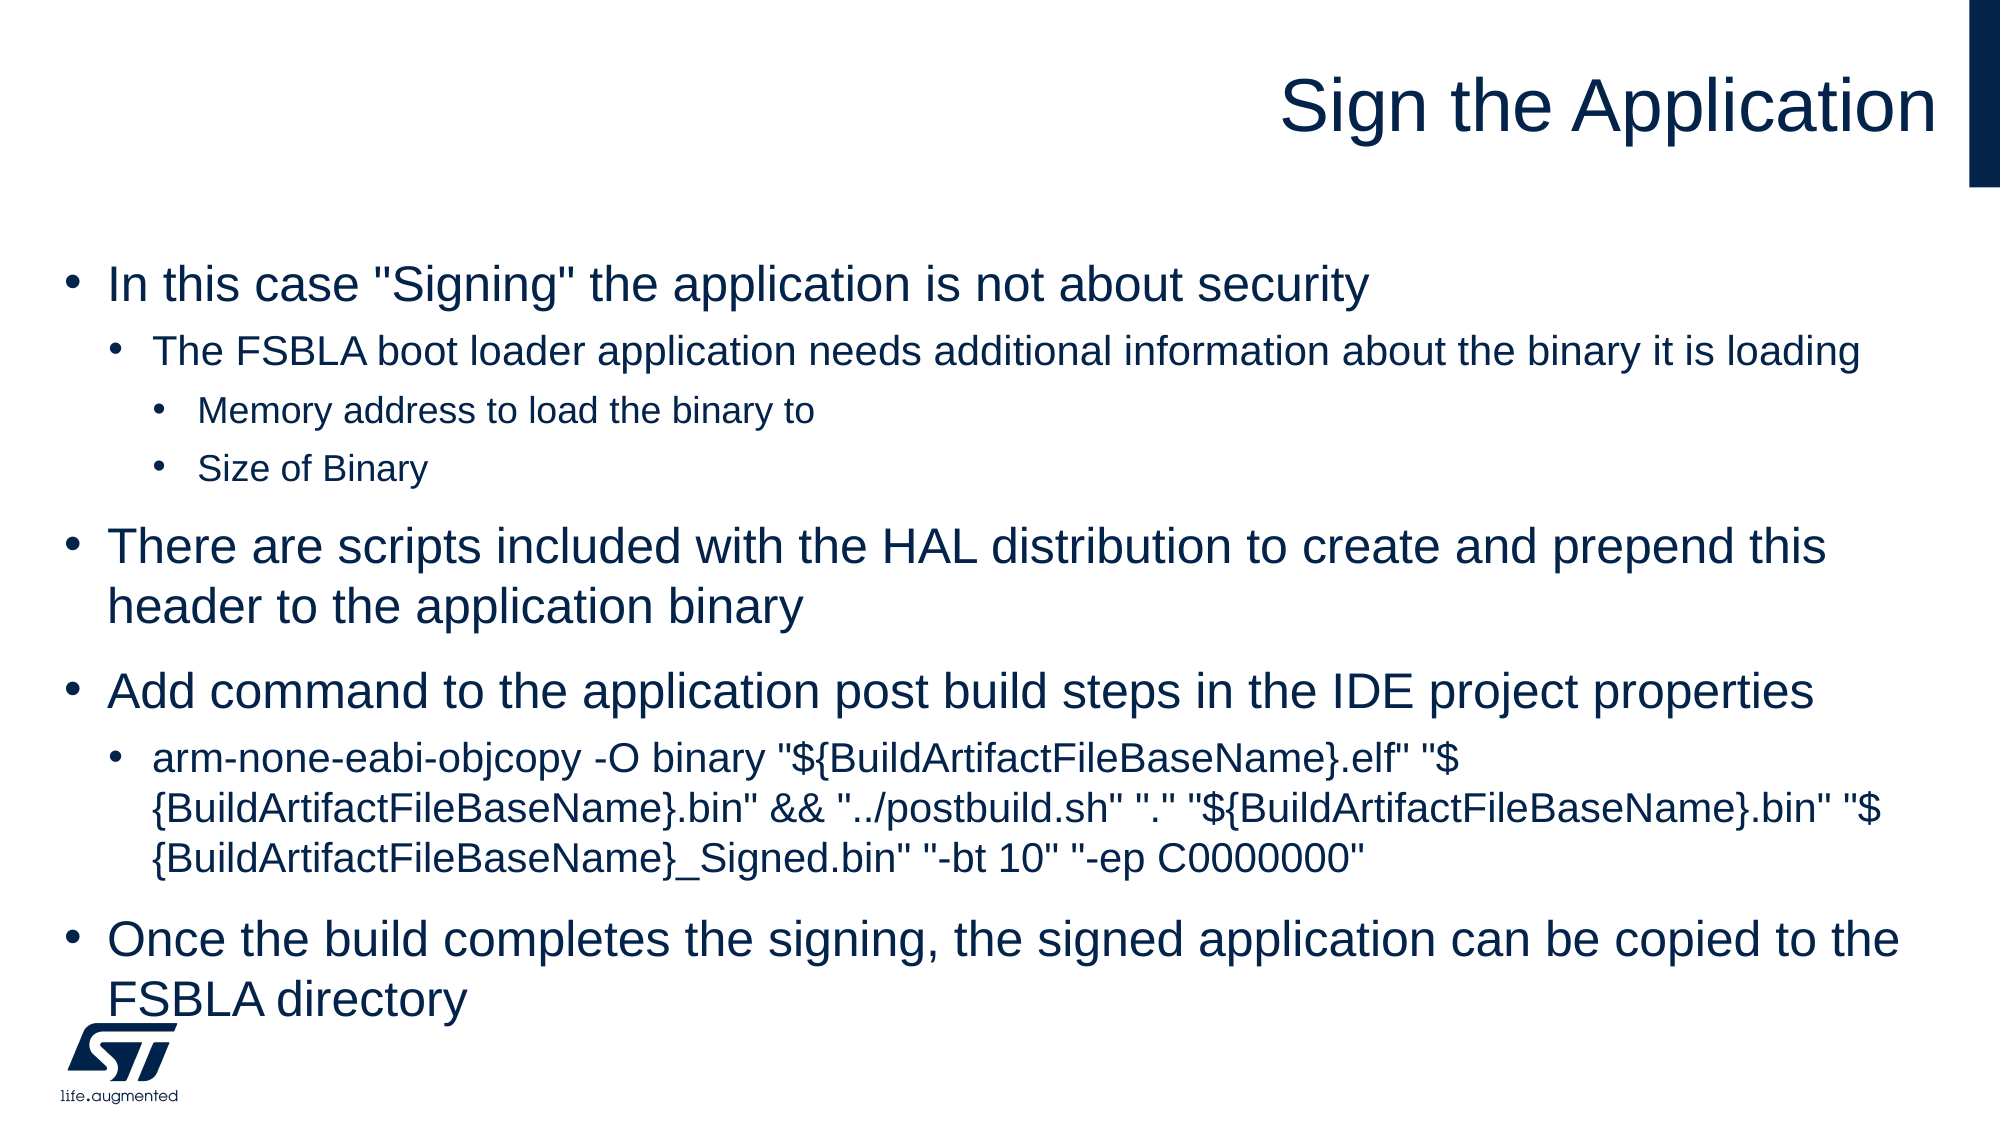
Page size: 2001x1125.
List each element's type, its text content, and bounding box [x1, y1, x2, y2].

title Sign the Application [49, 0, 1954, 215]
picture [37, 999, 201, 1125]
list In this case "Signing" the application is not about security The FSBLA boot loader application needs additional information about the binary it is loading Memory address to load the binary to Size of Binary There are scripts included with the HAL distribution to create and prepend this header to the application binary Add command to the application post build steps in the IDE project properties arm-none-eabi-objcopy -O binary "${BuildArtifactFileBaseName}.elf" "${BuildArtifactFileBaseName}.bin" && "../postbuild.sh" "." "${BuildArtifactFileBaseName}.bin" "${BuildArtifactFileBaseName}_Signed.bin" "-bt 10" "-ep C0000000" Once the build completes the signing, the signed application can be copied to the FSBLA directory [49, 243, 1951, 1000]
